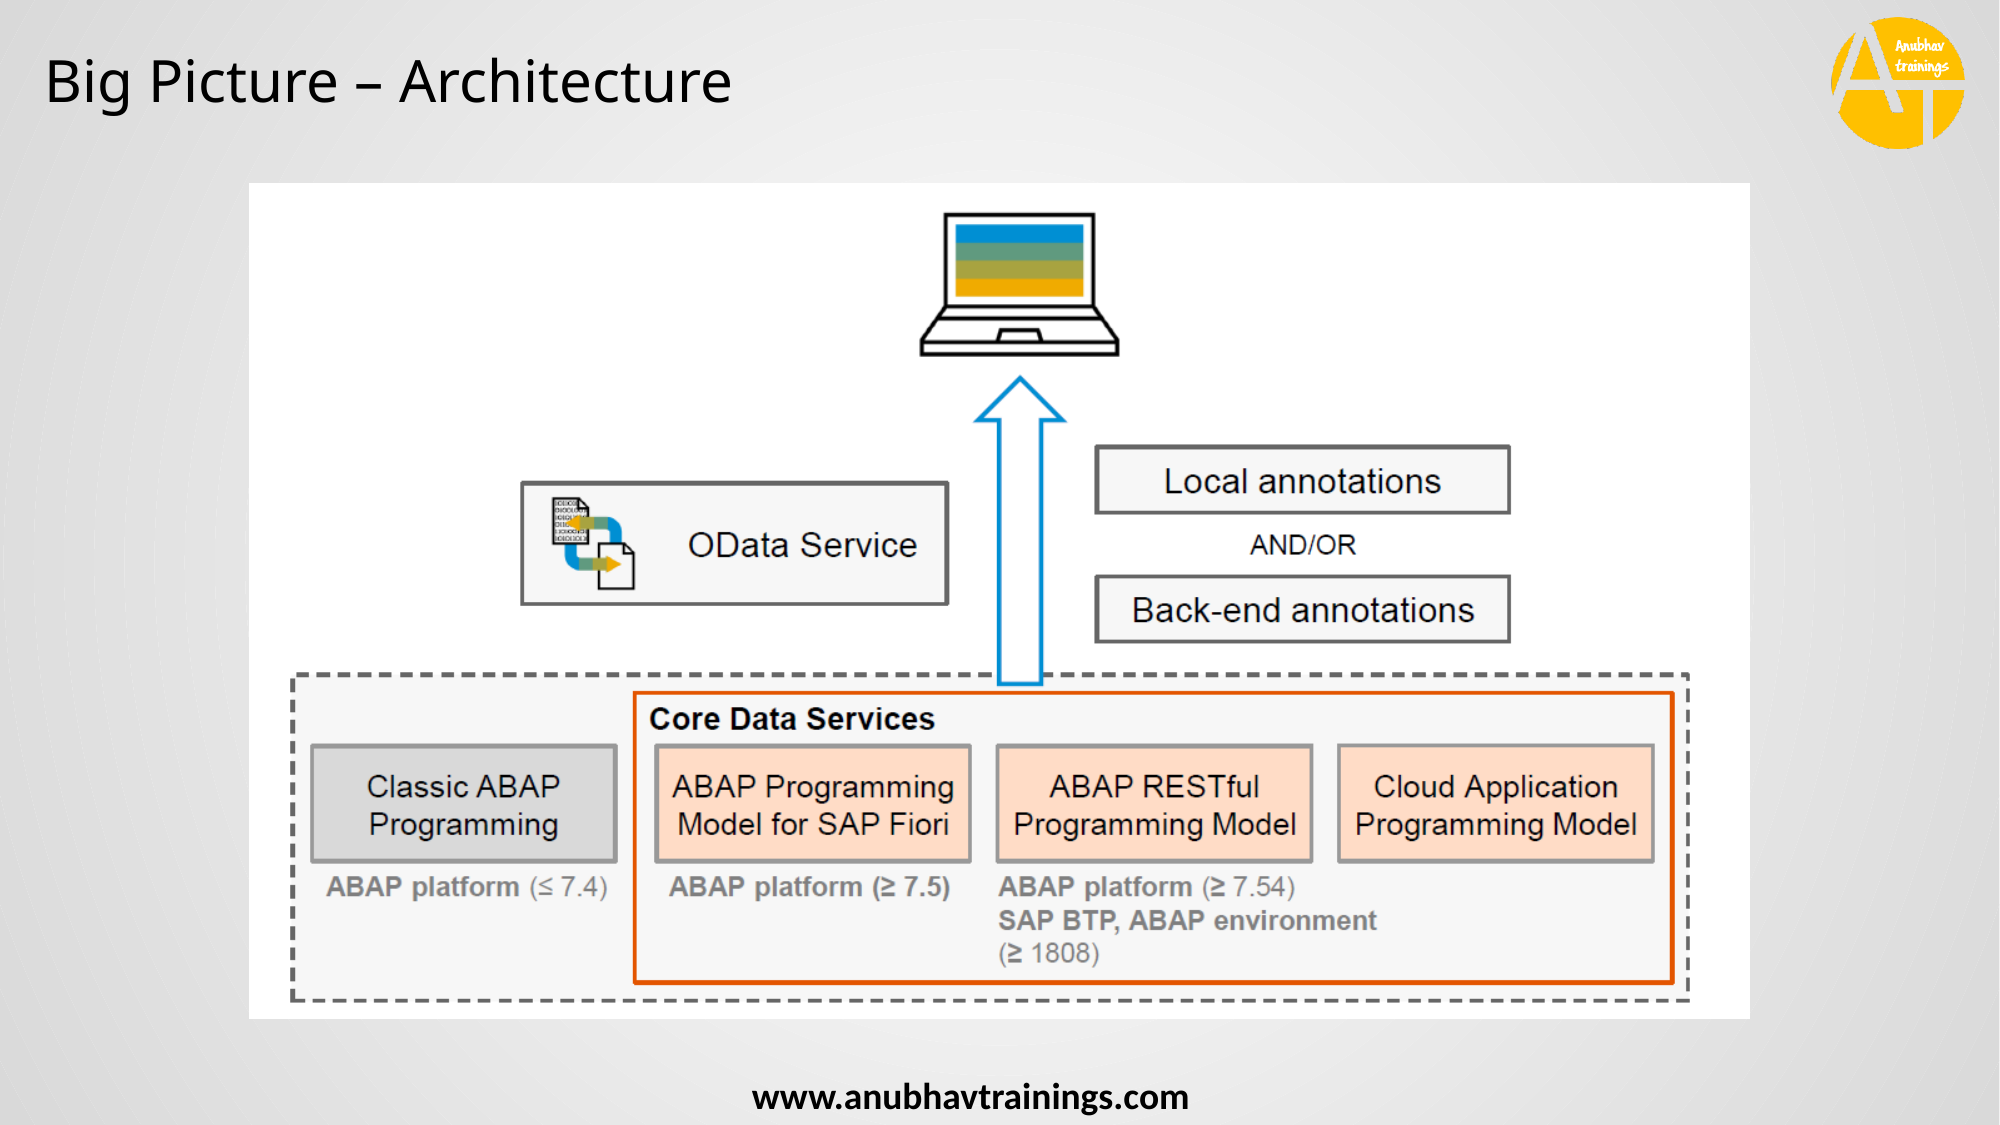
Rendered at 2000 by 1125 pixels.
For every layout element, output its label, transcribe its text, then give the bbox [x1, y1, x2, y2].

picture [249, 183, 1750, 1019]
text_box Big Picture – Architecture [24, 21, 1813, 138]
text_box www.anubhavtrainings.com [737, 1064, 1319, 1125]
picture [1818, 8, 1972, 160]
